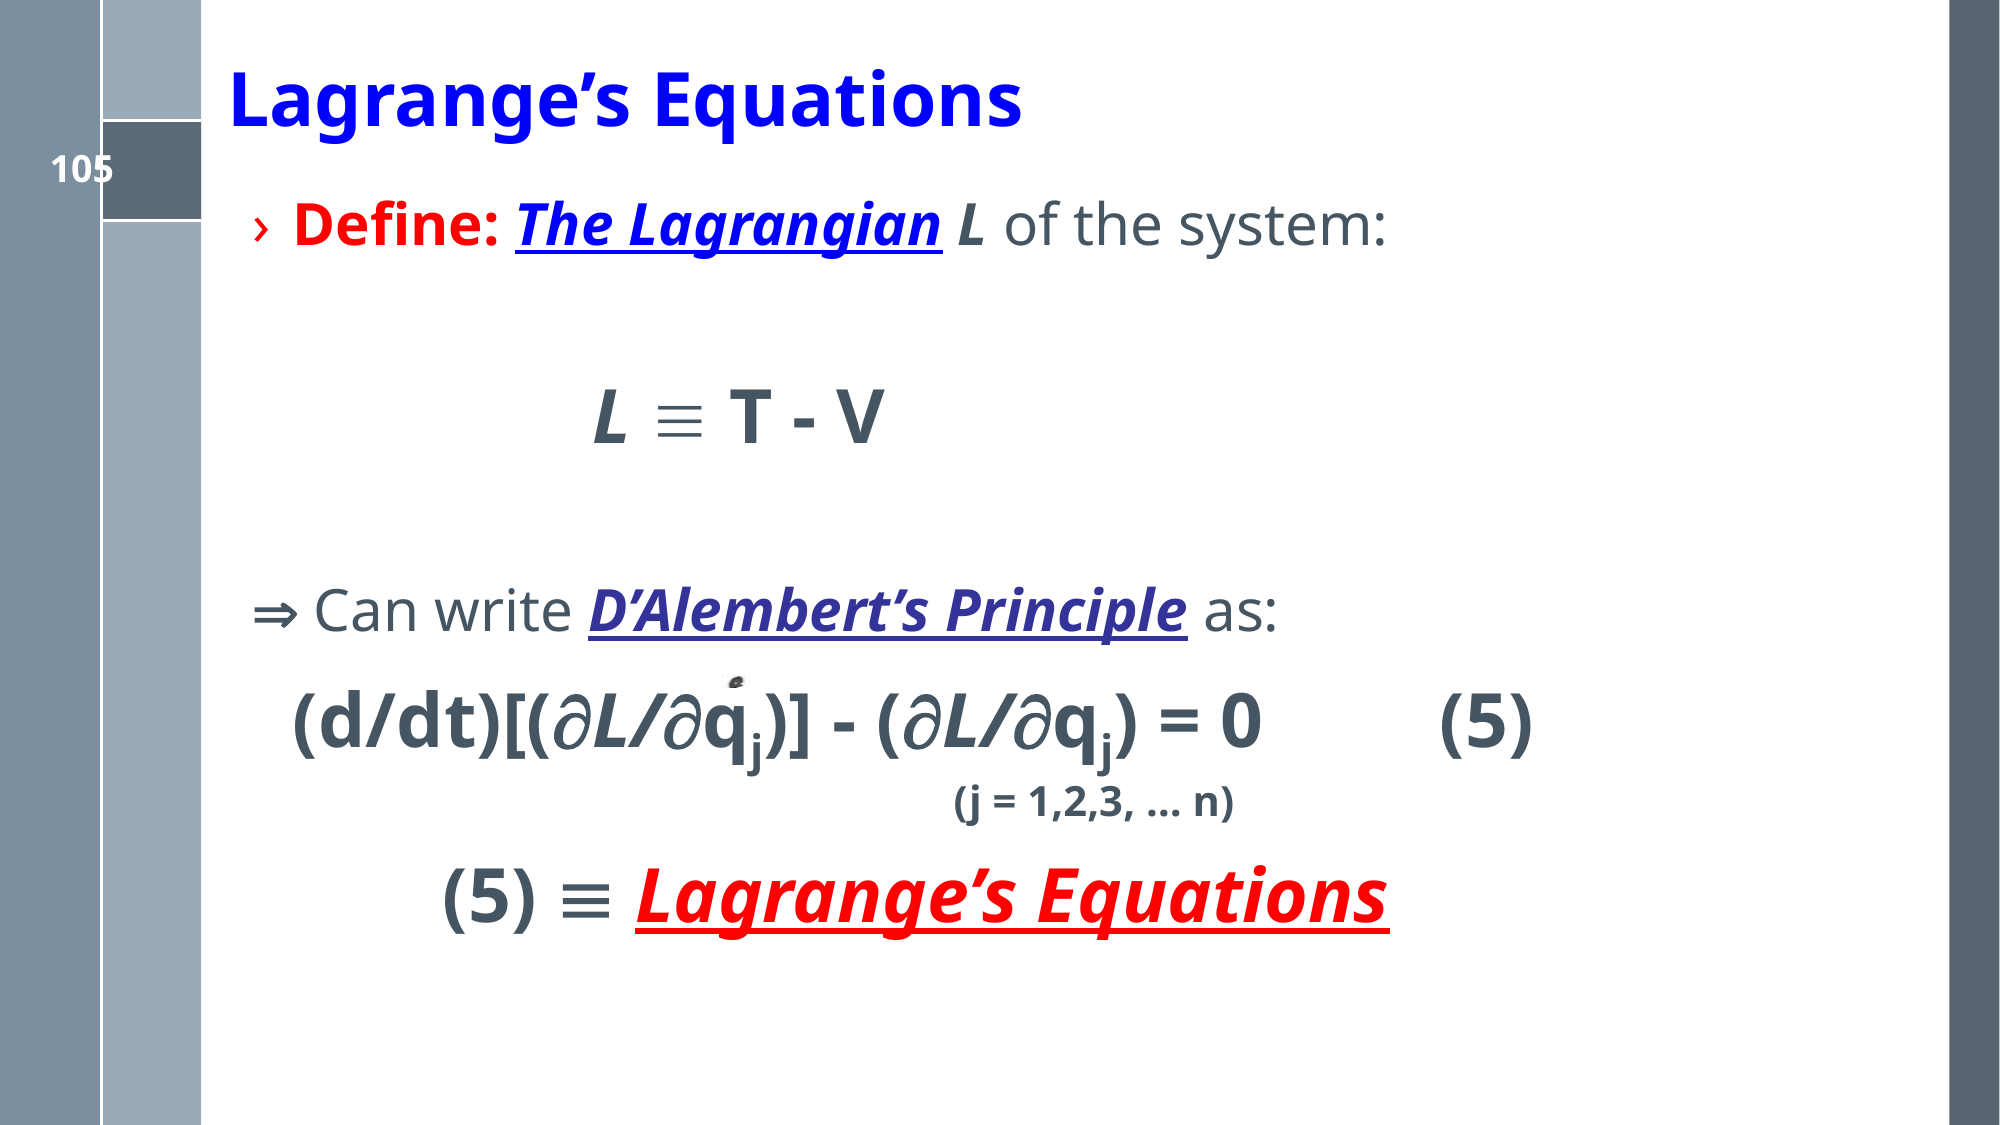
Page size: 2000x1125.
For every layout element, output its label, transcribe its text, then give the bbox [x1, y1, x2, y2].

title Lagrange’s Equations [212, 24, 1912, 150]
list Define: The Lagrangian L of the system: L  T - V  Can write D’Alembert’s Principle as: (d/dt)[(L/qj)] - (L/qj) = 0 (5) (j = 1,2,3, … n) (5)  Lagrange’s Equations [237, 187, 1912, 997]
picture [721, 674, 750, 688]
